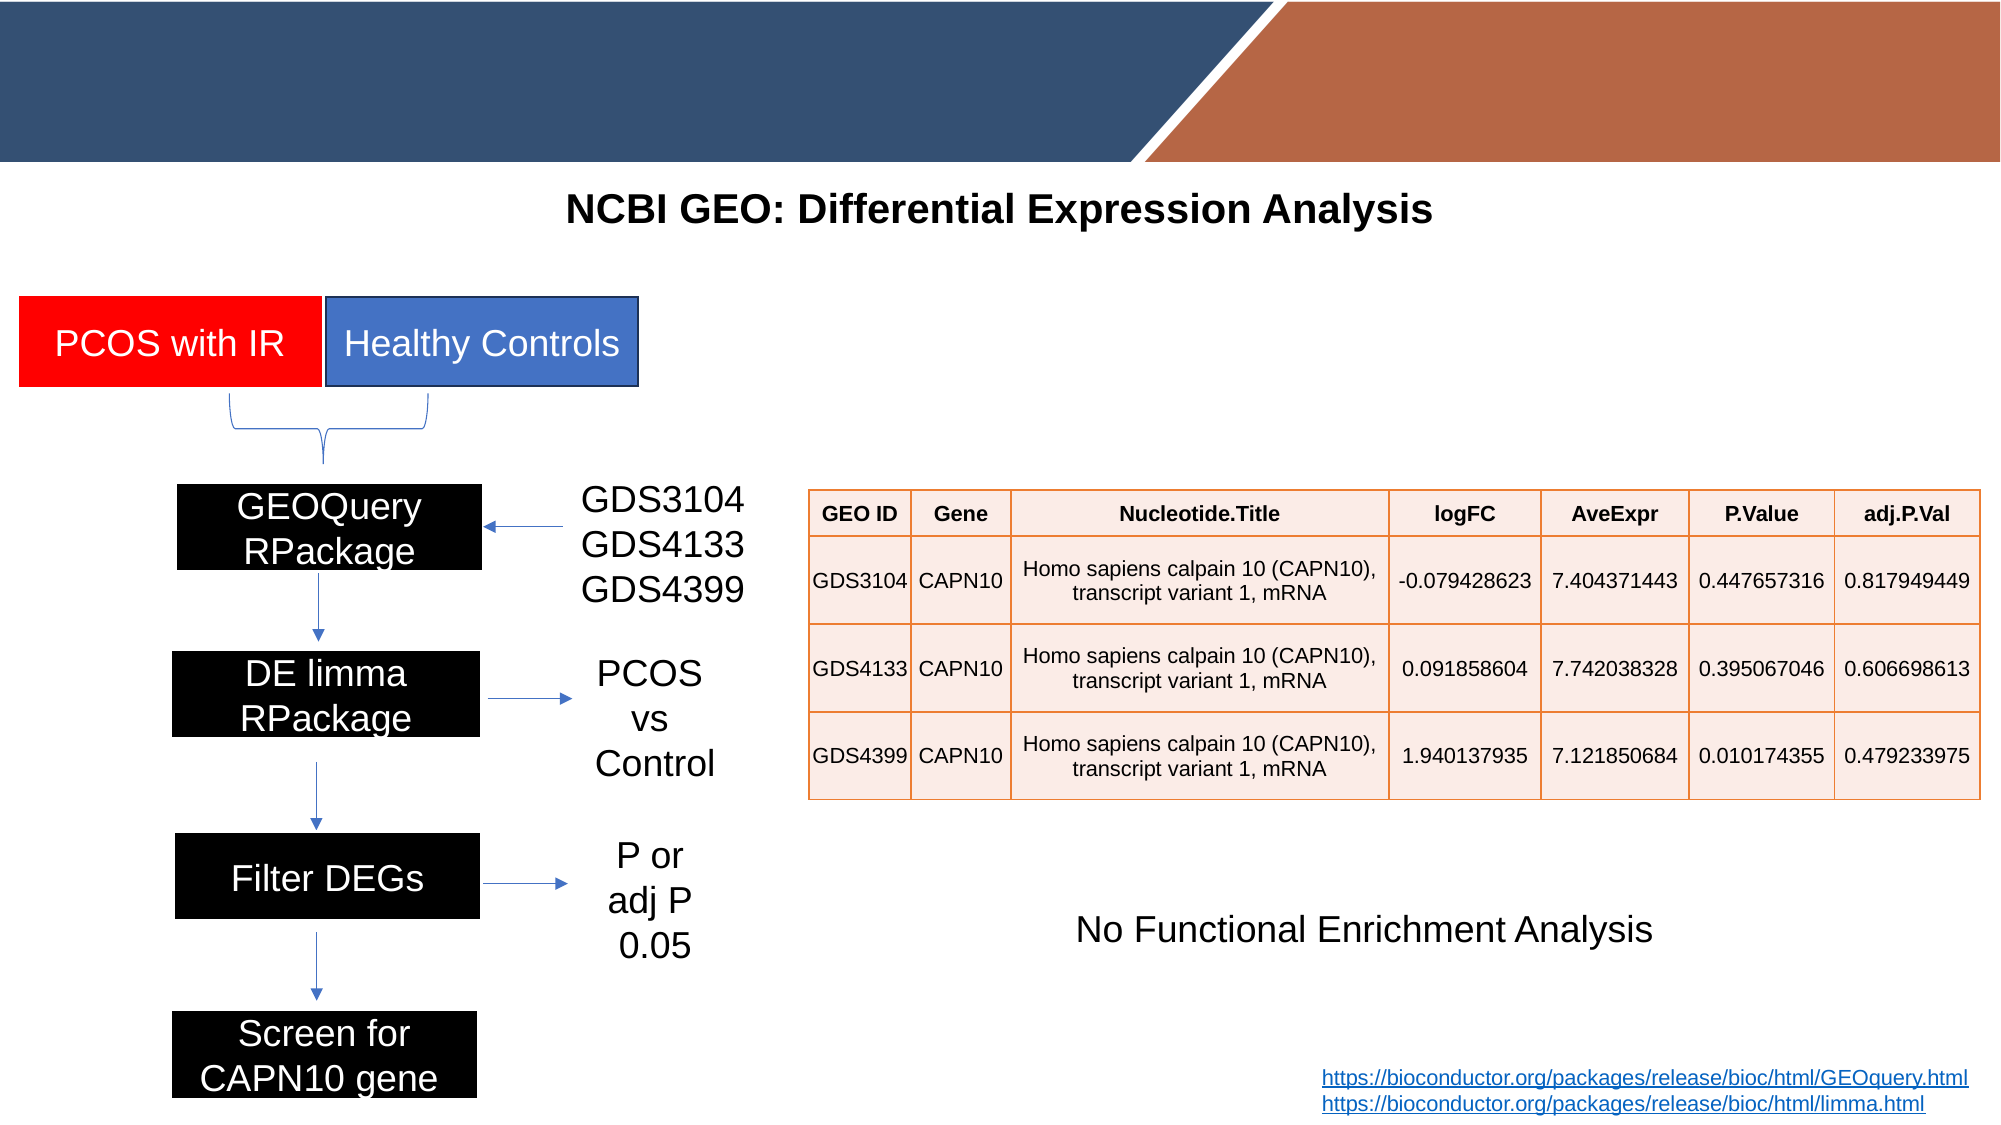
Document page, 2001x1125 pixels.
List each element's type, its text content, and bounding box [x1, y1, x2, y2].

table_cell 0.606698613 [1835, 625, 1979, 711]
table_cell 7.742038328 [1542, 625, 1688, 711]
table_cell CAPN10 [912, 713, 1010, 799]
text_box https://bioconductor.org/packages/release/bioc/html/GEOquery.html https://bioconductor.org/packages/release/bioc/html/limma.html [1307, 1055, 2000, 1125]
table_cell 7.121850684 [1542, 713, 1688, 799]
picture [0, 0, 2001, 1125]
table_cell 0.010174355 [1690, 713, 1834, 799]
table_cell GDS4399 [810, 713, 910, 799]
table_cell GDS3104 [810, 537, 910, 623]
table_header Nucleotide.Title [1012, 491, 1388, 535]
table_cell 0.447657316 [1690, 537, 1834, 623]
table_header P.Value [1690, 491, 1834, 535]
table_cell 0.091858604 [1390, 625, 1540, 711]
table_header GEO ID [810, 491, 910, 535]
table_header AveExpr [1542, 491, 1688, 535]
table_cell Homo sapiens calpain 10 (CAPN10), transcript variant 1, mRNA [1012, 537, 1388, 623]
table_cell 0.395067046 [1690, 625, 1834, 711]
table_cell CAPN10 [912, 625, 1010, 711]
table_cell -0.079428623 [1390, 537, 1540, 623]
table_cell 0.817949449 [1835, 537, 1979, 623]
table_cell Homo sapiens calpain 10 (CAPN10), transcript variant 1, mRNA [1012, 713, 1388, 799]
title NCBI GEO: Differential Expression Analysis [137, 180, 1863, 241]
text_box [19, 297, 763, 1100]
table_cell GDS4133 [810, 625, 910, 711]
table_header logFC [1390, 491, 1540, 535]
table_header adj.P.Val [1835, 491, 1979, 535]
table_cell Homo sapiens calpain 10 (CAPN10), transcript variant 1, mRNA [1012, 625, 1388, 711]
table_cell 0.479233975 [1835, 713, 1979, 799]
table_cell 1.940137935 [1390, 713, 1540, 799]
table_header Gene [912, 491, 1010, 535]
table_cell CAPN10 [912, 537, 1010, 623]
text_box No Functional Enrichment Analysis [943, 897, 1786, 958]
table_cell 7.404371443 [1542, 537, 1688, 623]
